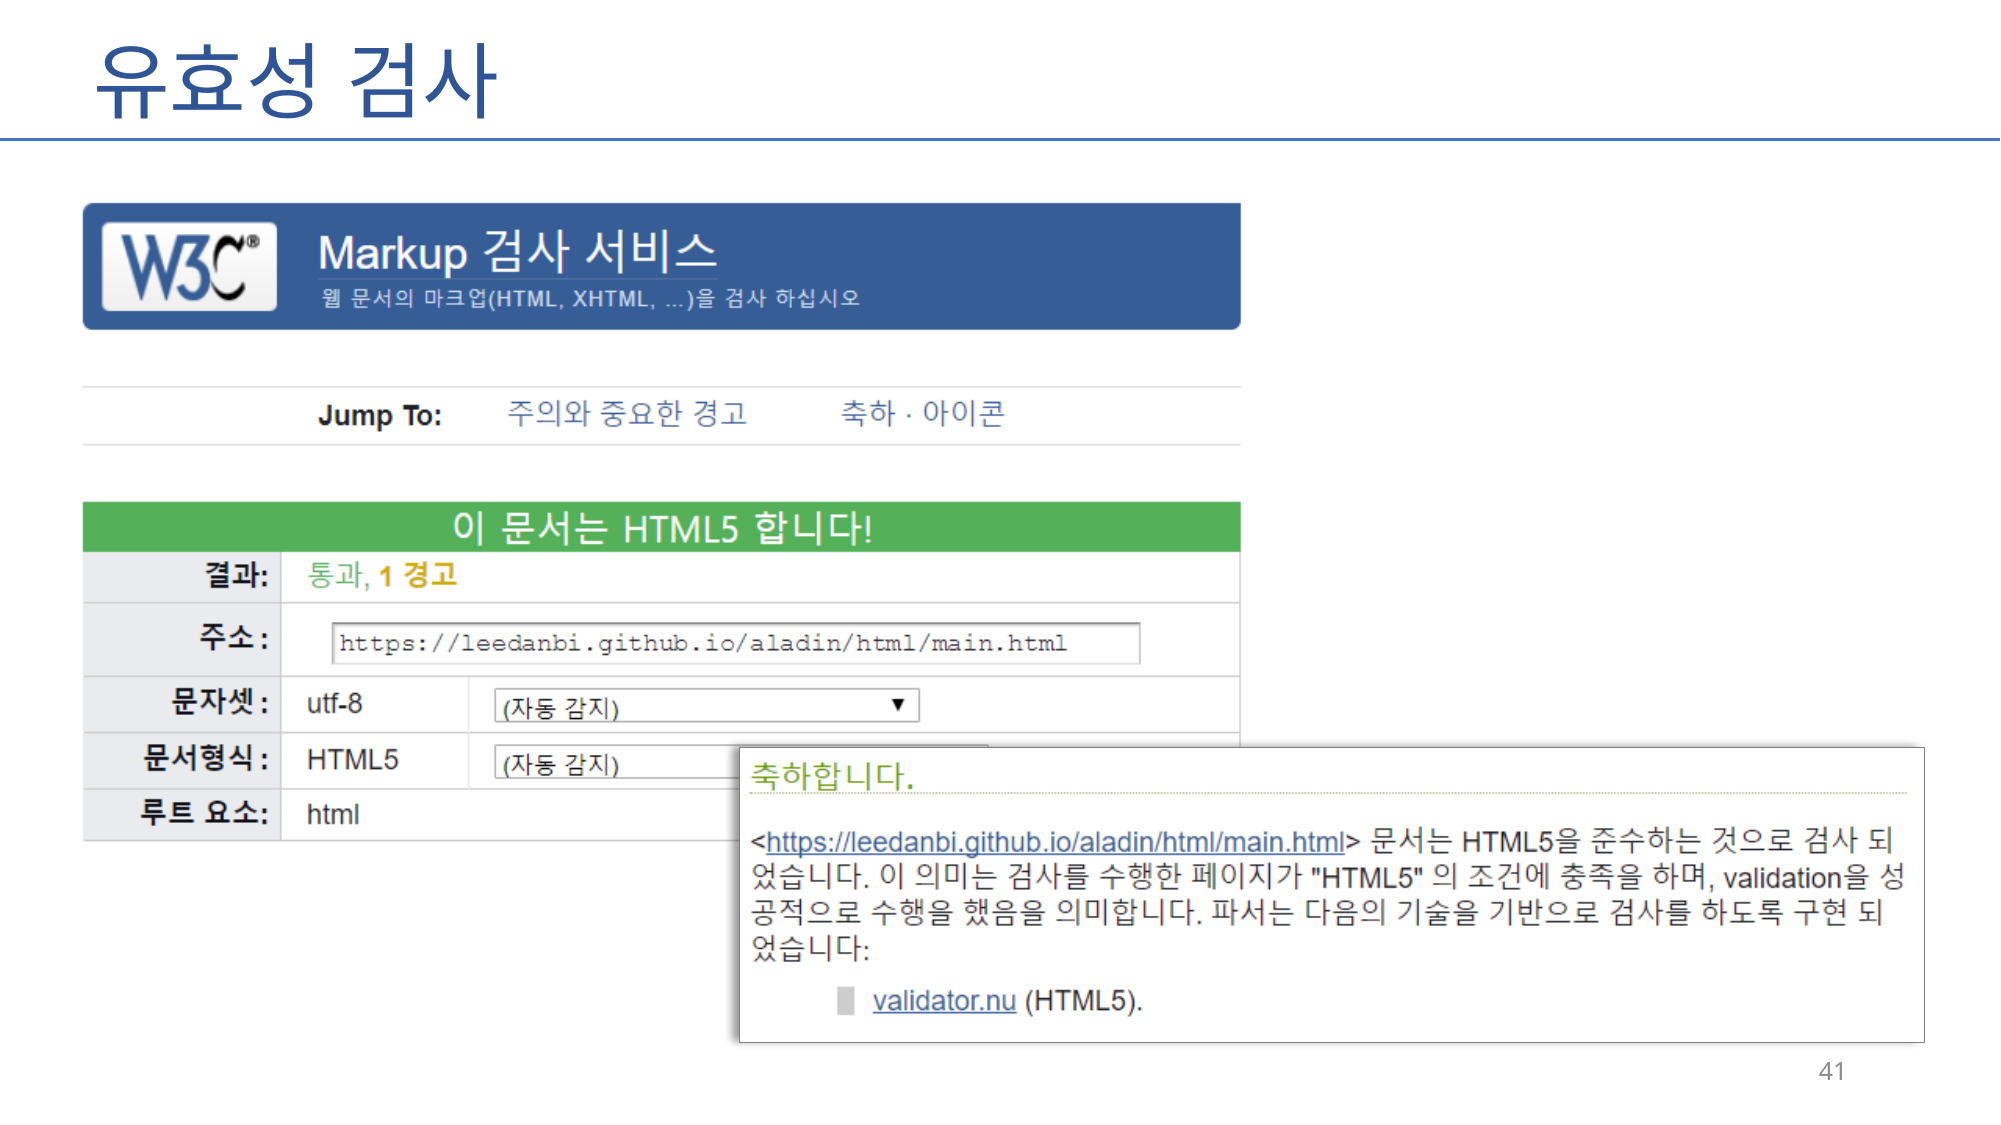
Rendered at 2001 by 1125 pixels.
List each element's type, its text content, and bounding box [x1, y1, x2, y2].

slide_number 41 [1412, 1042, 1863, 1103]
text_box 유효성 검사 [78, 33, 515, 138]
picture [55, 183, 1924, 1042]
